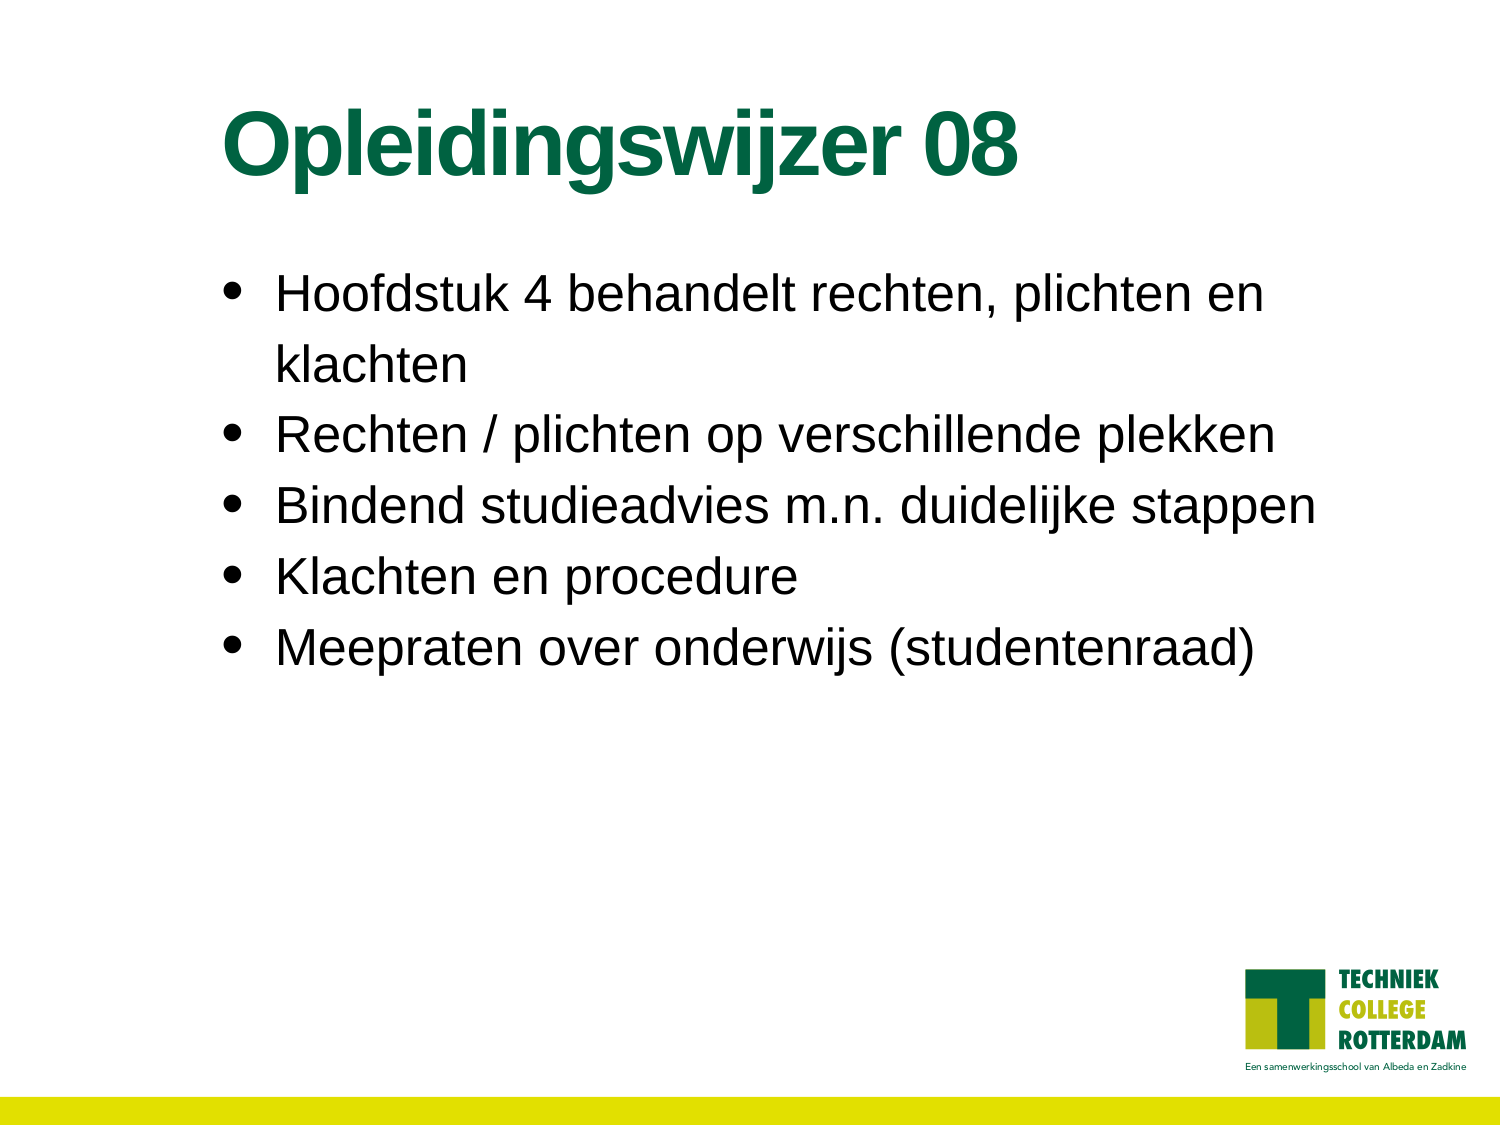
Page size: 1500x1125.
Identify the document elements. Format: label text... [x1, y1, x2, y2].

picture [0, 902, 1500, 1125]
list Hoofdstuk 4 behandelt rechten, plichten en klachten Rechten / plichten op verschillende plekken Bindend studieadvies m.n. duidelijke stappen Klachten en procedure Meepraten over onderwijs (studentenraad) [206, 243, 1436, 918]
title Opleidingswijzer 08 [206, 45, 1425, 233]
